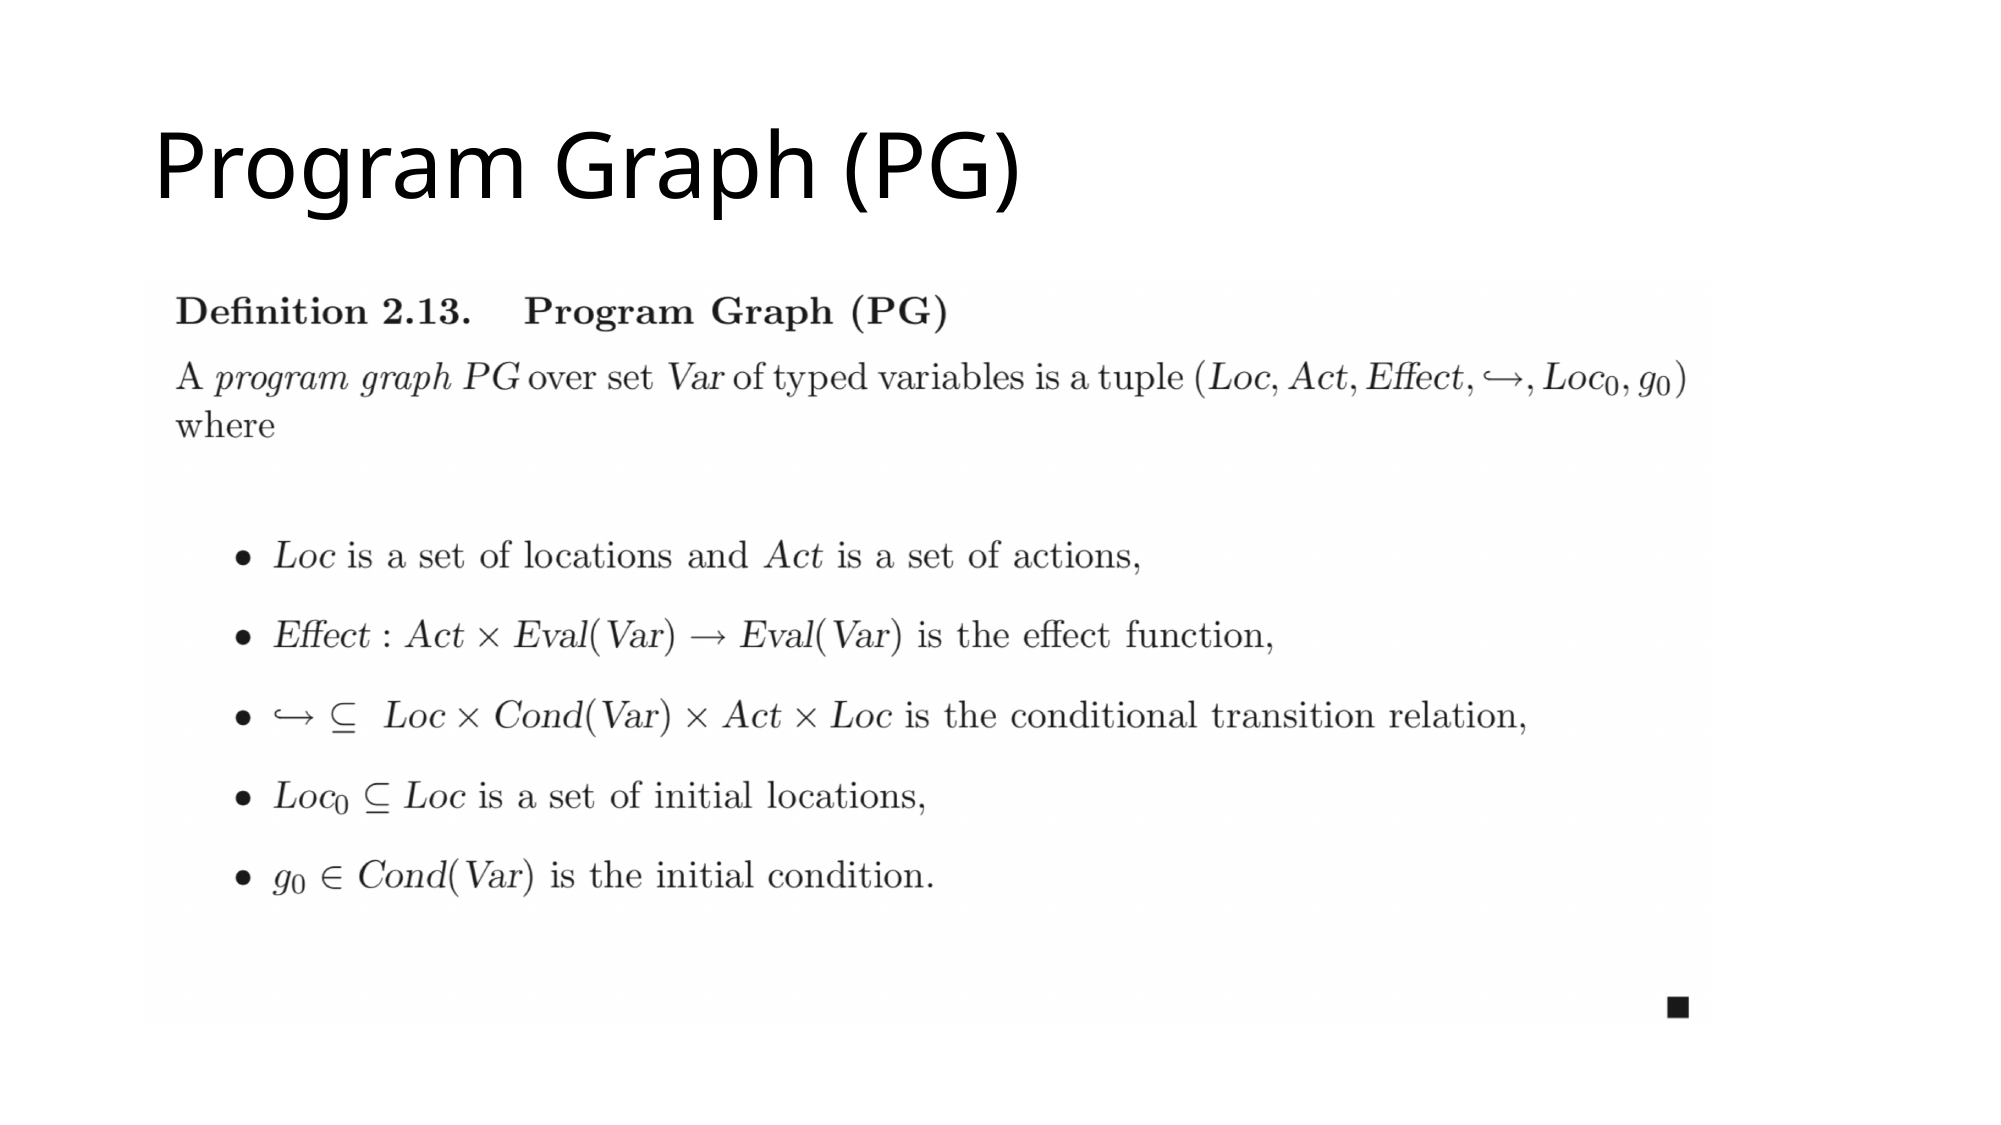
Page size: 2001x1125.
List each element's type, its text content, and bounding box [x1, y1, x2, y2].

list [137, 277, 1711, 1025]
title Program Graph (PG) [137, 59, 1863, 278]
